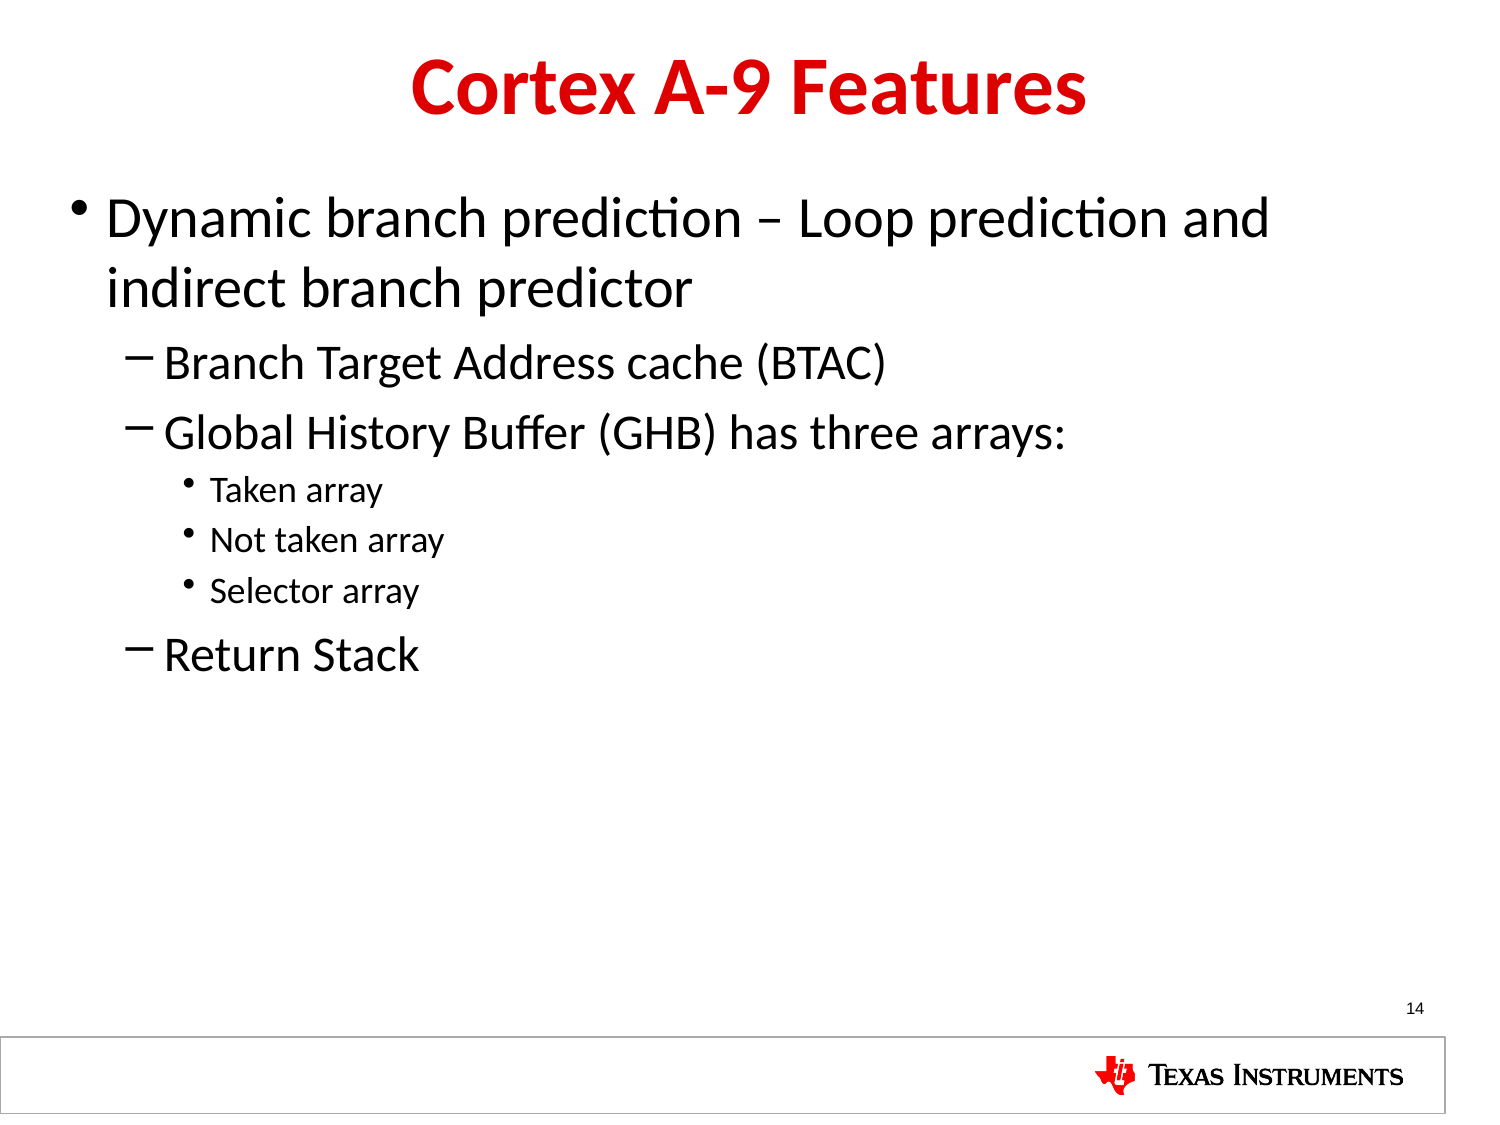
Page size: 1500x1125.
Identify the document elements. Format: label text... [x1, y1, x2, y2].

title Cortex A-9 Features [74, 4, 1426, 171]
picture [1095, 1056, 1403, 1095]
list Dynamic branch prediction – Loop prediction and indirect branch predictor Branch Target Address cache (BTAC) Global History Buffer (GHB) has three arrays: Taken array Not taken array Selector array Return Stack [54, 171, 1444, 984]
slide_number 14 [1089, 990, 1440, 1025]
